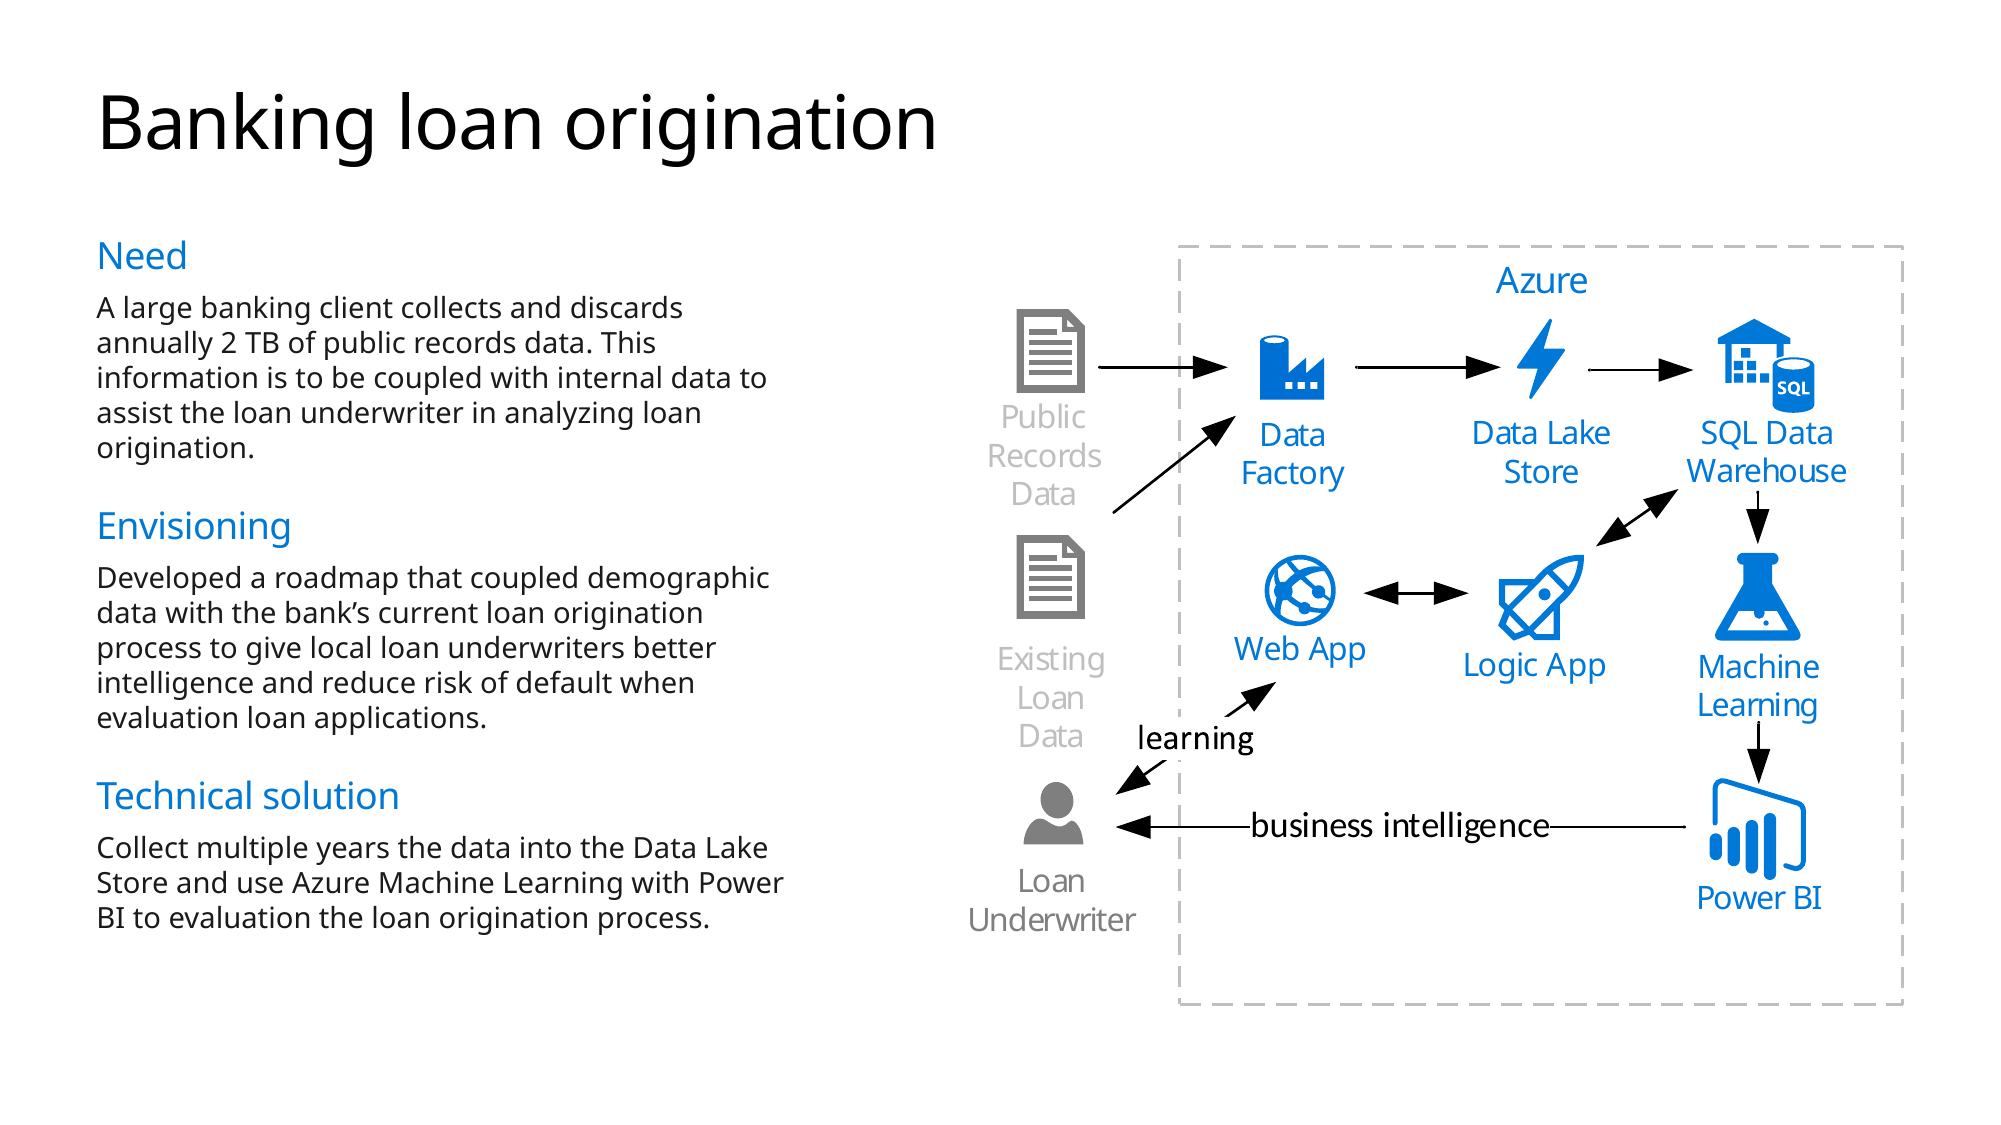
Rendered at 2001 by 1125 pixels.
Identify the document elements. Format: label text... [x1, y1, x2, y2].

text_box Need A large banking client collects and discards annually 2 TB of public records data. This information is to be coupled with internal data to assist the loan underwriter in analyzing loan origination. Envisioning Developed a roadmap that coupled demographic data with the bank’s current loan origination process to give local loan underwriters better intelligence and reduce risk of default when evaluation loan applications. Technical solution Collect multiple years the data into the Data Lake Store and use Azure Machine Learning with Power BI to evaluation the loan origination process. [96, 232, 785, 756]
picture [954, 231, 1905, 1026]
title Banking loan origination [96, 75, 1904, 166]
